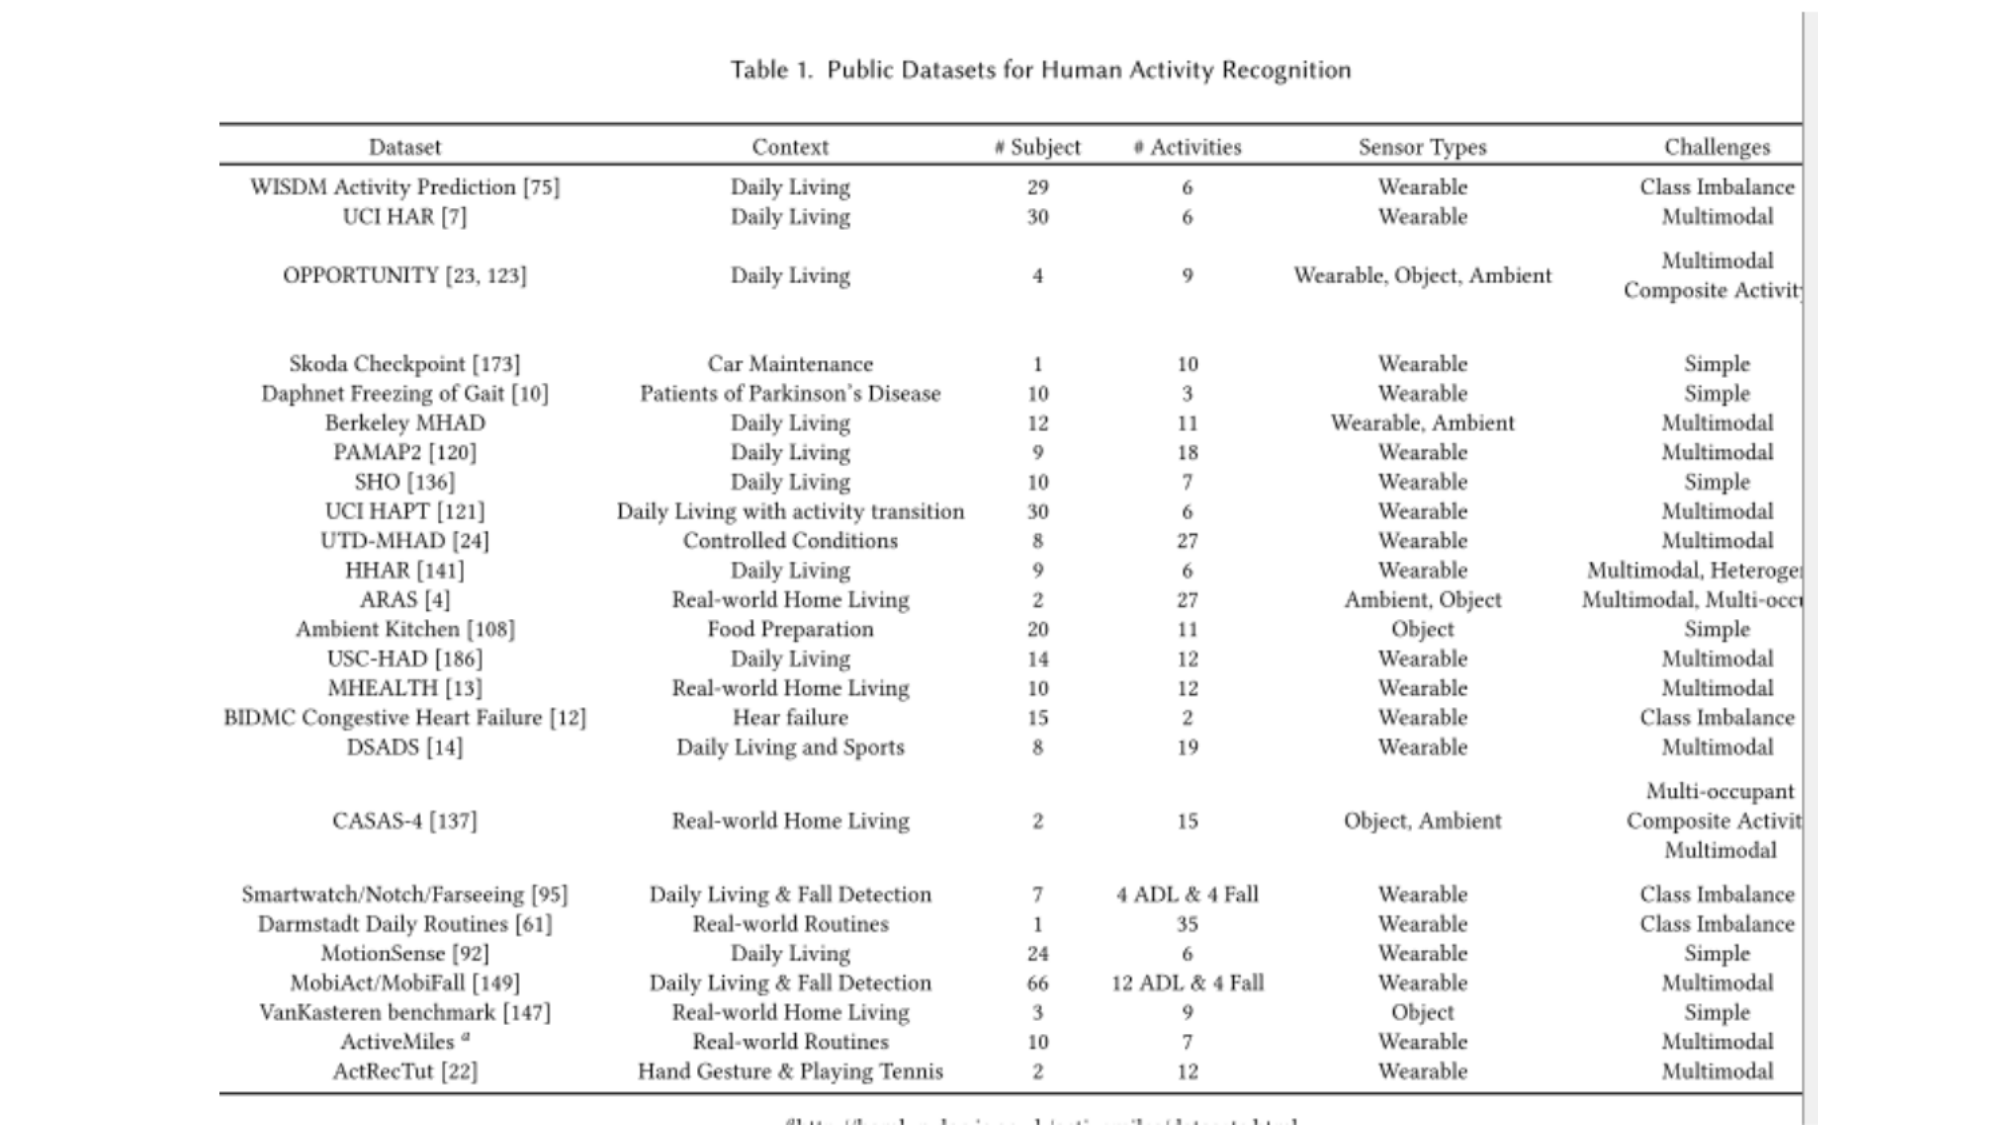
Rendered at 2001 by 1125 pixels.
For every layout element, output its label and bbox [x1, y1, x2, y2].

picture [220, 0, 1818, 1125]
